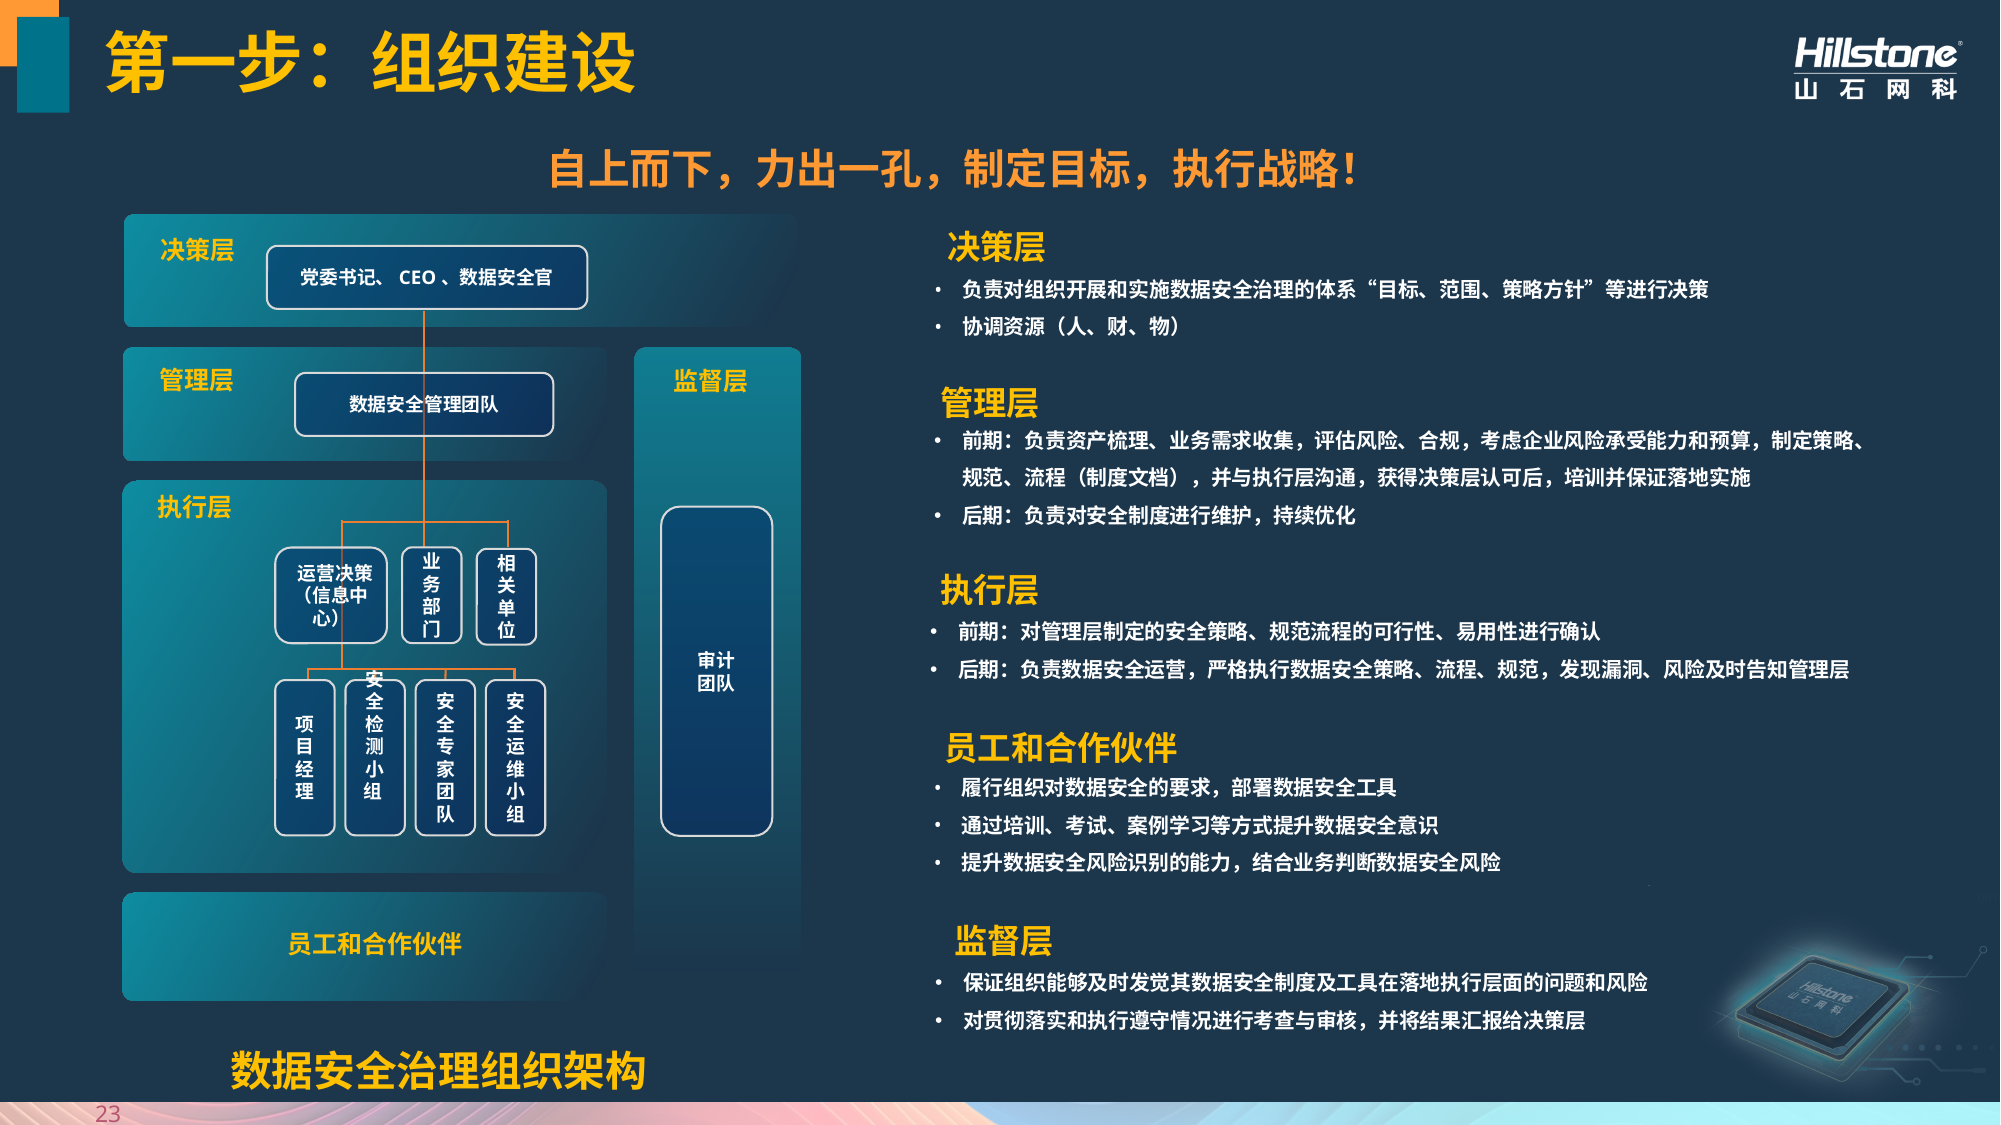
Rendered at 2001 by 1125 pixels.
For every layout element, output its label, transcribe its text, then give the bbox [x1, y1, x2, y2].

text_box 项目经理 [274, 679, 336, 837]
text_box [634, 347, 801, 1001]
text_box 业务 部门 [401, 546, 463, 645]
title 第一步：组织建设 [88, 26, 1698, 106]
text_box 员工和合作伙伴 [163, 921, 588, 966]
text_box 执行层 [925, 535, 1114, 617]
text_box 监督层 [633, 358, 790, 403]
text_box 决策层 [932, 201, 1068, 274]
text_box 员工和合作伙伴 [929, 680, 1193, 775]
text_box [124, 214, 797, 327]
text_box 安全检测小组 [344, 679, 406, 837]
text_box 前期：对管理层制定的安全策略、规范流程的可行性、易用性进行确认 后期：负责数据安全运营，严格执行数据安全策略、流程、规范，发现漏洞、风险及时告知管理层 [915, 599, 1968, 689]
text_box 安全运维小组 [484, 679, 547, 837]
text_box [122, 481, 607, 873]
text_box 运营决策 （信息中心） [343, 546, 388, 645]
text_box 运营决策 （信息中心） [274, 546, 342, 645]
text_box 负责对组织开展和实施数据安全治理的体系“目标、范围、策略方针”等进行决策 协调资源（人、财、物） [919, 256, 1854, 347]
text_box 相关单位 [475, 547, 538, 646]
picture [1793, 32, 1963, 106]
text_box [122, 892, 607, 1001]
text_box 监督层 [939, 883, 1070, 968]
text_box 数据安全治理组织架构 [215, 987, 754, 1103]
text_box 安全专家团队 [414, 679, 477, 837]
text_box 履行组织对数据安全的要求，部署数据安全工具 通过培训、考试、案例学习等方式提升数据安全意识 提升数据安全风险识别的能力，结合业务判断数据安全风险 [919, 755, 1817, 883]
text_box [425, 347, 607, 461]
text_box 数据安全管理团队 [425, 371, 555, 437]
text_box 保证组织能够及时发觉其数据安全制度及工具在落地执行层面的问题和风险 对贯彻落实和执行遵守情况进行考查与审核，并将结果汇报给决策层 [920, 950, 1776, 1040]
text_box [123, 347, 423, 461]
text_box 决策层 [135, 227, 261, 272]
text_box 管理层 [135, 356, 258, 402]
text_box 前期：负责资产梳理、业务需求收集，评估风险、合规，考虑企业风险承受能力和预算，制定策略、规范、流程（制度文档），并与执行层沟通，获得决策层认可后，培训并保证落地实施 后期：负责对安全制度进行维护，持续优化 [919, 407, 1893, 535]
picture [0, 1102, 2000, 1125]
text_box 党委书记、CEO、数据安全官 [265, 244, 589, 310]
text_box 自上而下，力出一孔，制定目标，执行战略！ [531, 85, 1522, 201]
text_box 管理层 [925, 334, 1061, 407]
text_box 数据安全管理团队 [294, 371, 424, 437]
text_box 审计 团队 [660, 505, 774, 837]
text_box 执行层 [133, 484, 257, 529]
